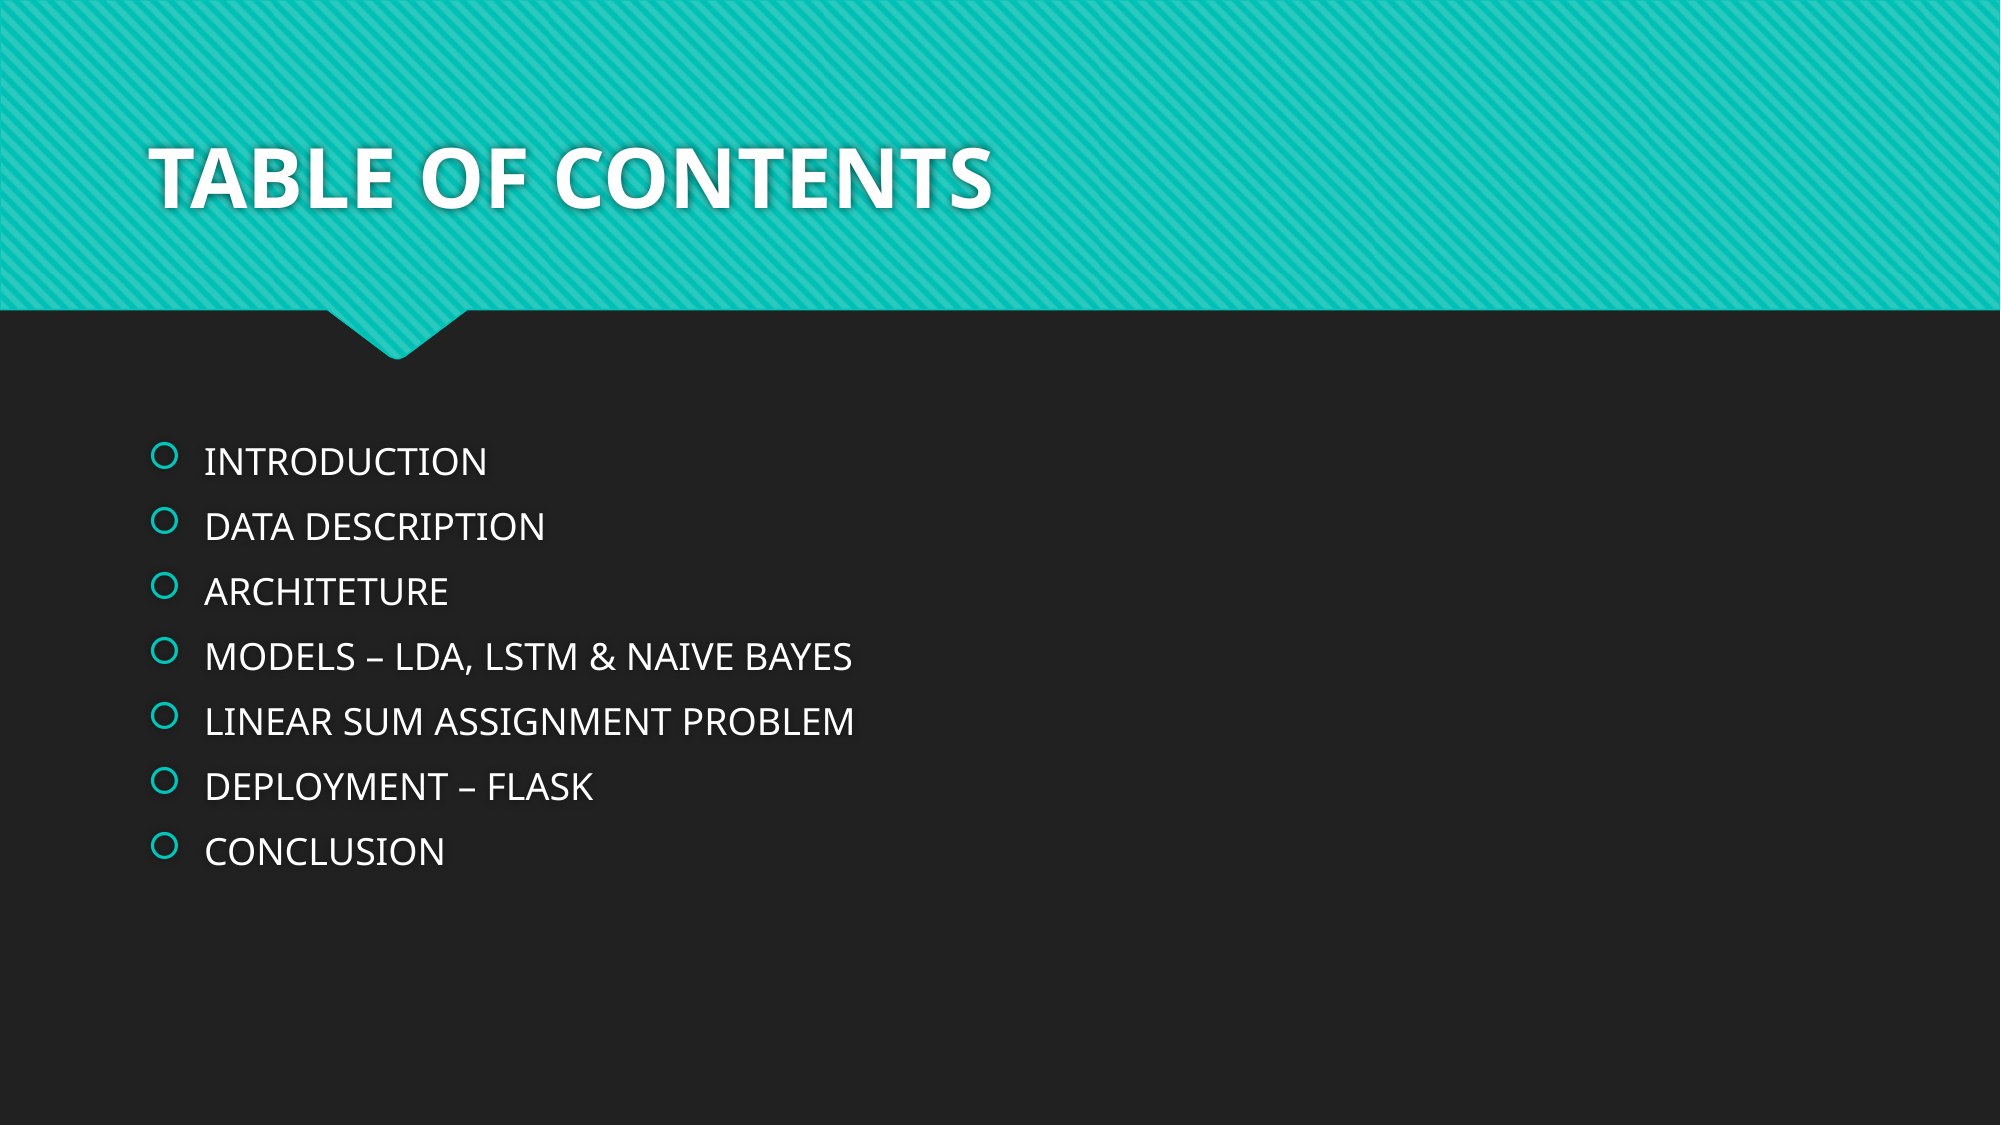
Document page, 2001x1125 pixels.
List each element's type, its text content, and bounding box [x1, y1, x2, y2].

title TABLE OF CONTENTS [132, 73, 1868, 233]
list INTRODUCTION DATA DESCRIPTION ARCHITETURE MODELS – LDA, LSTM & NAIVE BAYES LINEAR SUM ASSIGNMENT PROBLEM DEPLOYMENT – FLASK CONCLUSION [132, 455, 1865, 1052]
